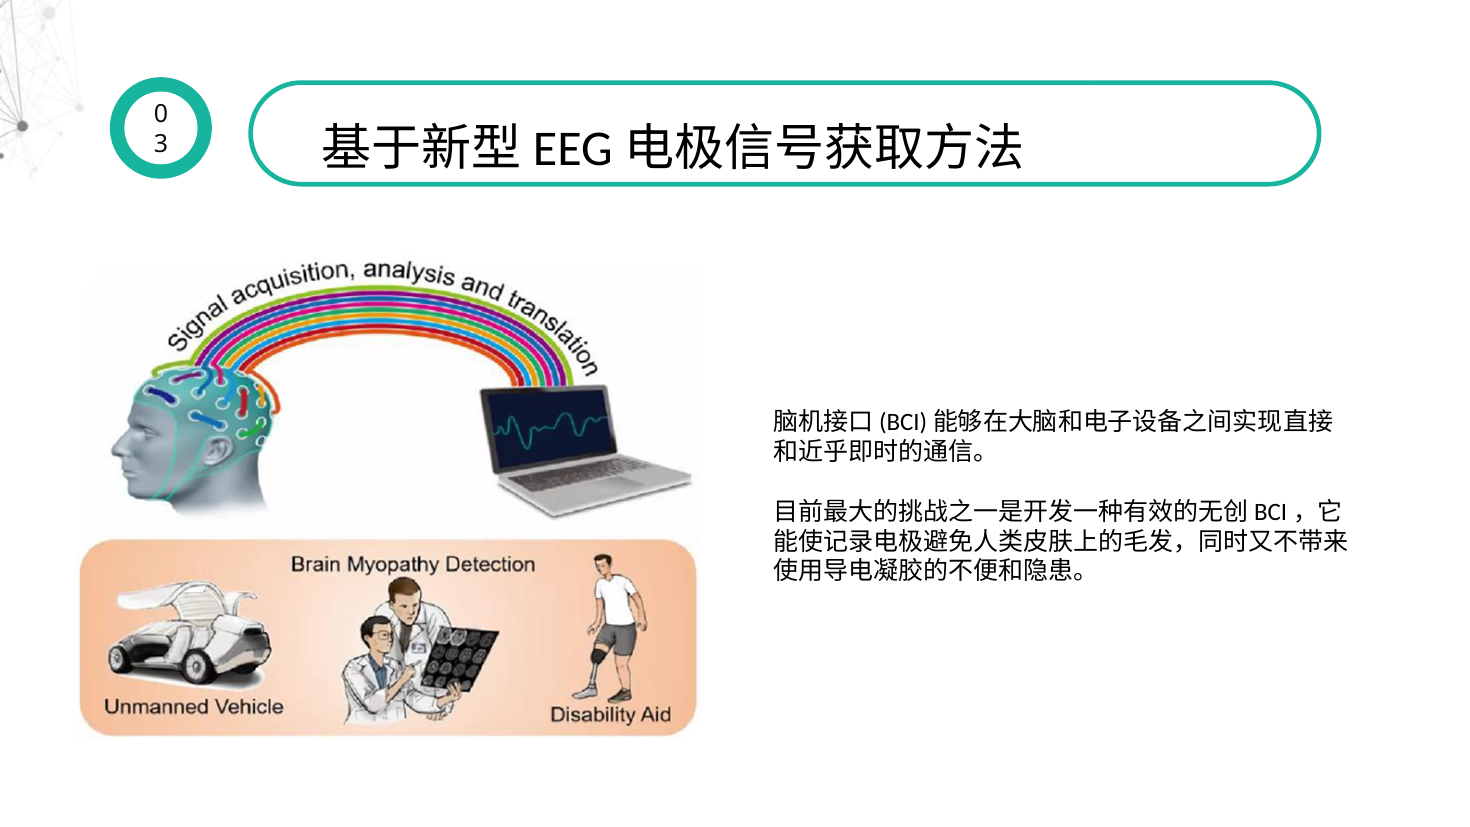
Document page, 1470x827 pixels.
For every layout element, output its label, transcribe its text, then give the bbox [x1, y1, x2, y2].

picture [0, 0, 701, 745]
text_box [109, 77, 212, 179]
text_box 基于新型EEG电极信号获取方法 [309, 97, 1300, 181]
text_box 脑机接口(BCI)能够在大脑和电子设备之间实现直接和近乎即时的通信。 目前最大的挑战之一是开发一种有效的无创BCI，它能使记录电极避免人类皮肤上的毛发，同时又不带来使用导电凝胶的不便和隐患。 [758, 398, 1373, 593]
text_box [249, 81, 1321, 186]
